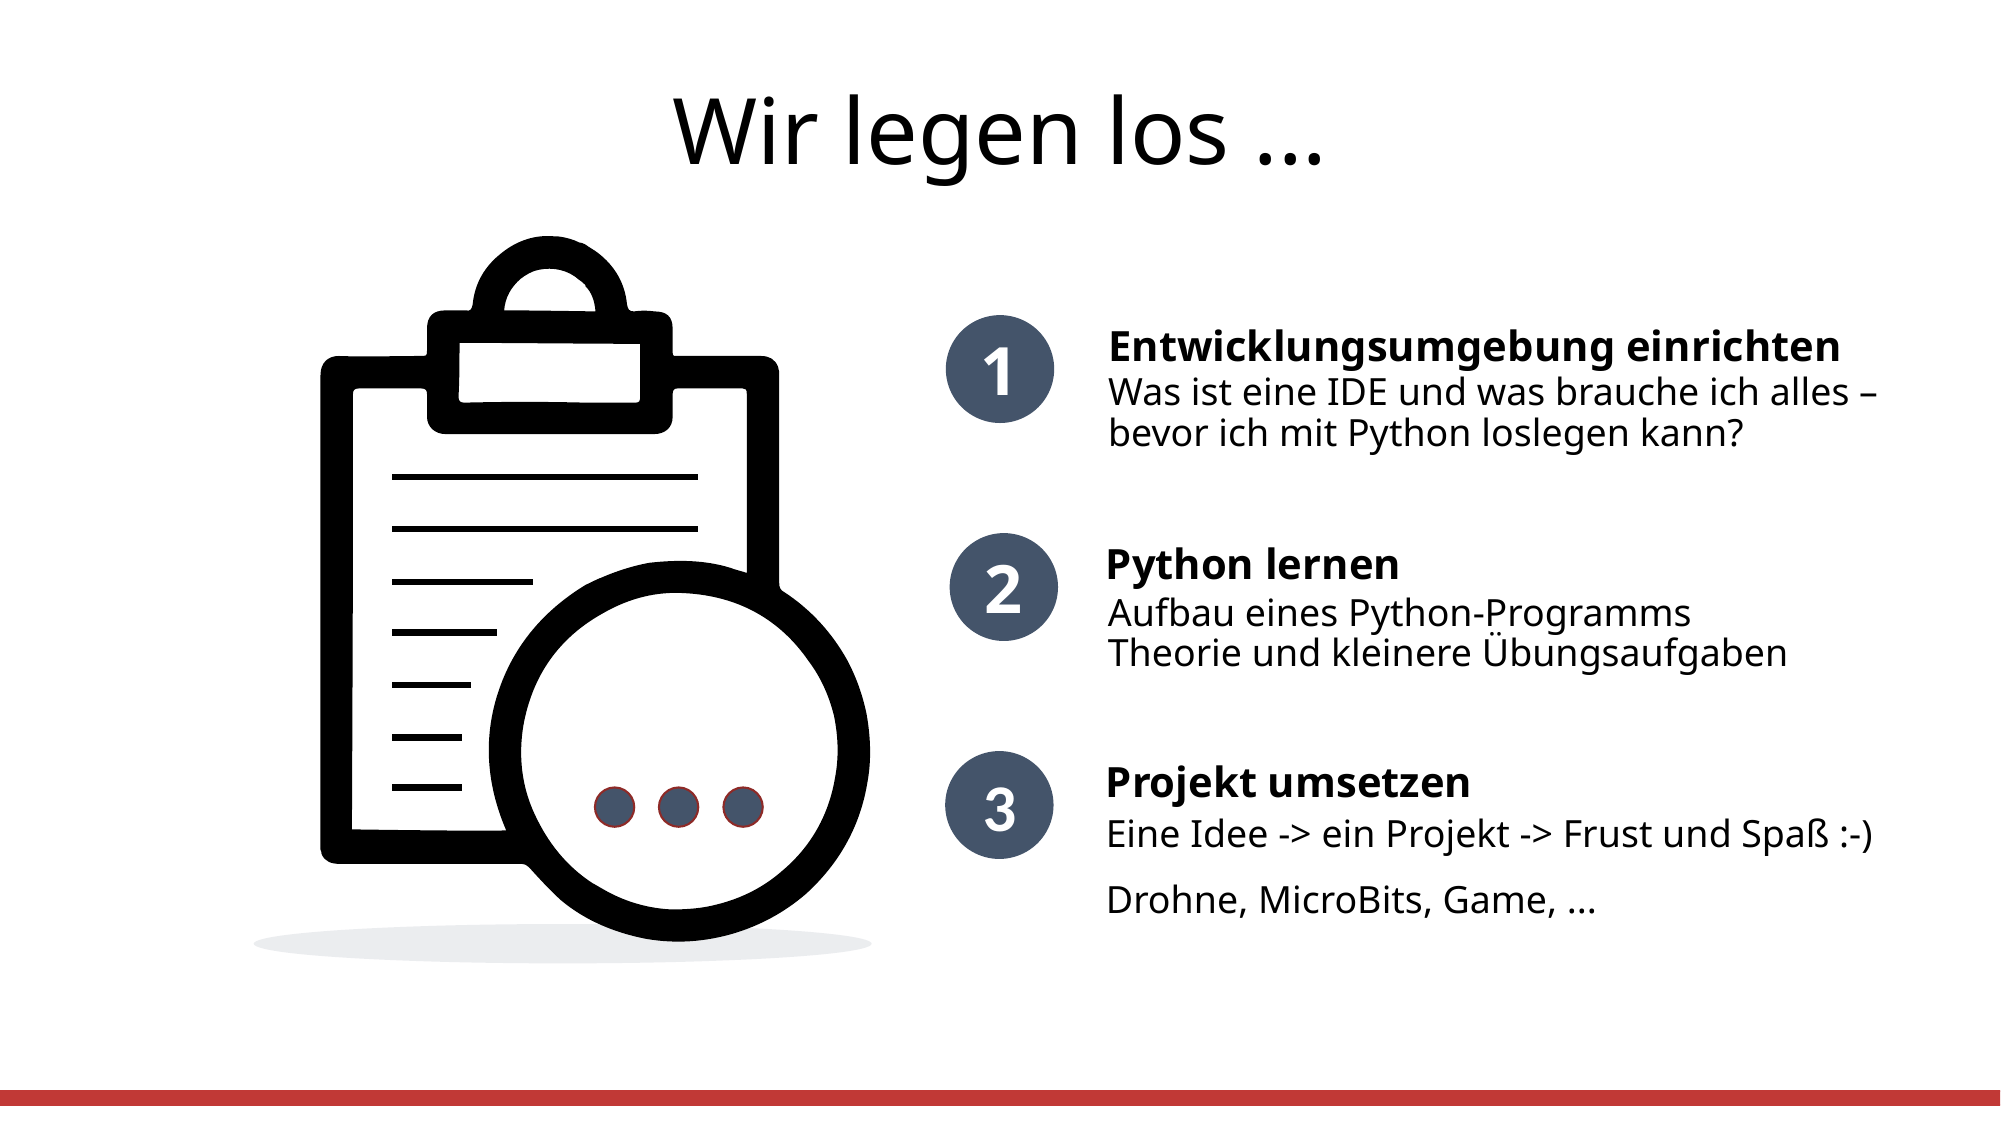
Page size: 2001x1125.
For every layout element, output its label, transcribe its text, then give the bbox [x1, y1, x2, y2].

list Projekt umsetzen [1090, 751, 1861, 802]
list Entwicklungsumgebung einrichten [1093, 315, 1863, 359]
list Eine Idee -> ein Projekt -> Frust und Spaß :-) Drohne, MicroBits, Game, ... [1090, 802, 1978, 993]
list Was ist eine IDE und was brauche ich alles – bevor ich mit Python loslegen kann? [1093, 359, 1953, 468]
title Wir legen los ... [137, 59, 1863, 210]
list Python lernen [1090, 533, 1861, 598]
list Aufbau eines Python-Programms Theorie und kleinere Übungsaufgaben [1092, 564, 1953, 705]
